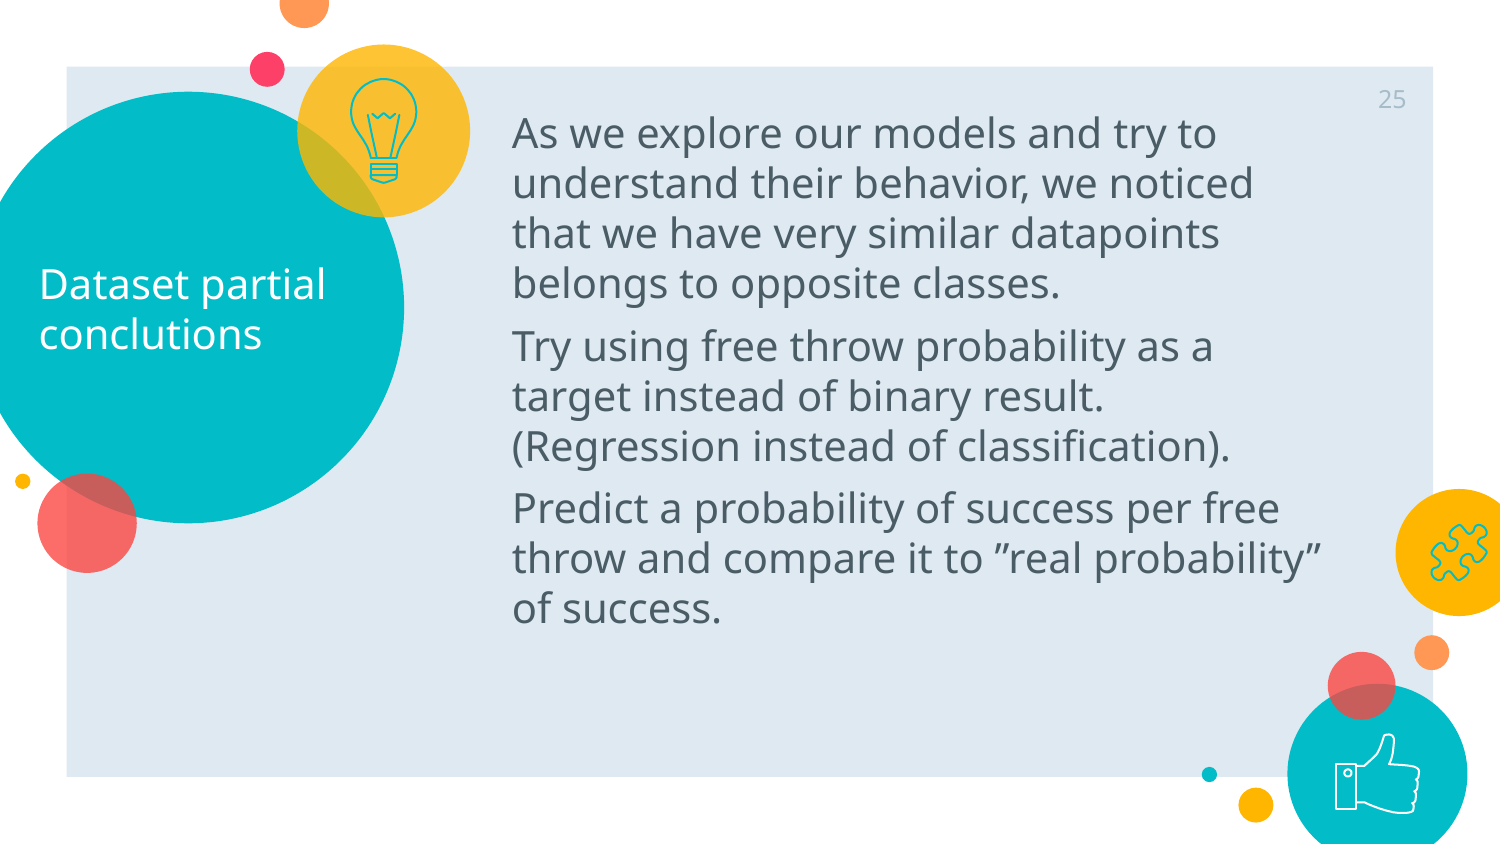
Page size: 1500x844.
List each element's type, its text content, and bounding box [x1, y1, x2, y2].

title Dataset partial conclutions [23, 91, 375, 524]
list As we explore our models and try to understand their behavior, we noticed that we have very similar datapoints belongs to opposite classes. Try using free throw probability as a target instead of binary result. (Regression instead of classification). Predict a probability of success per free throw and compare it to ”real probability” of success. [480, 91, 1349, 694]
slide_number 25 [1331, 68, 1422, 134]
